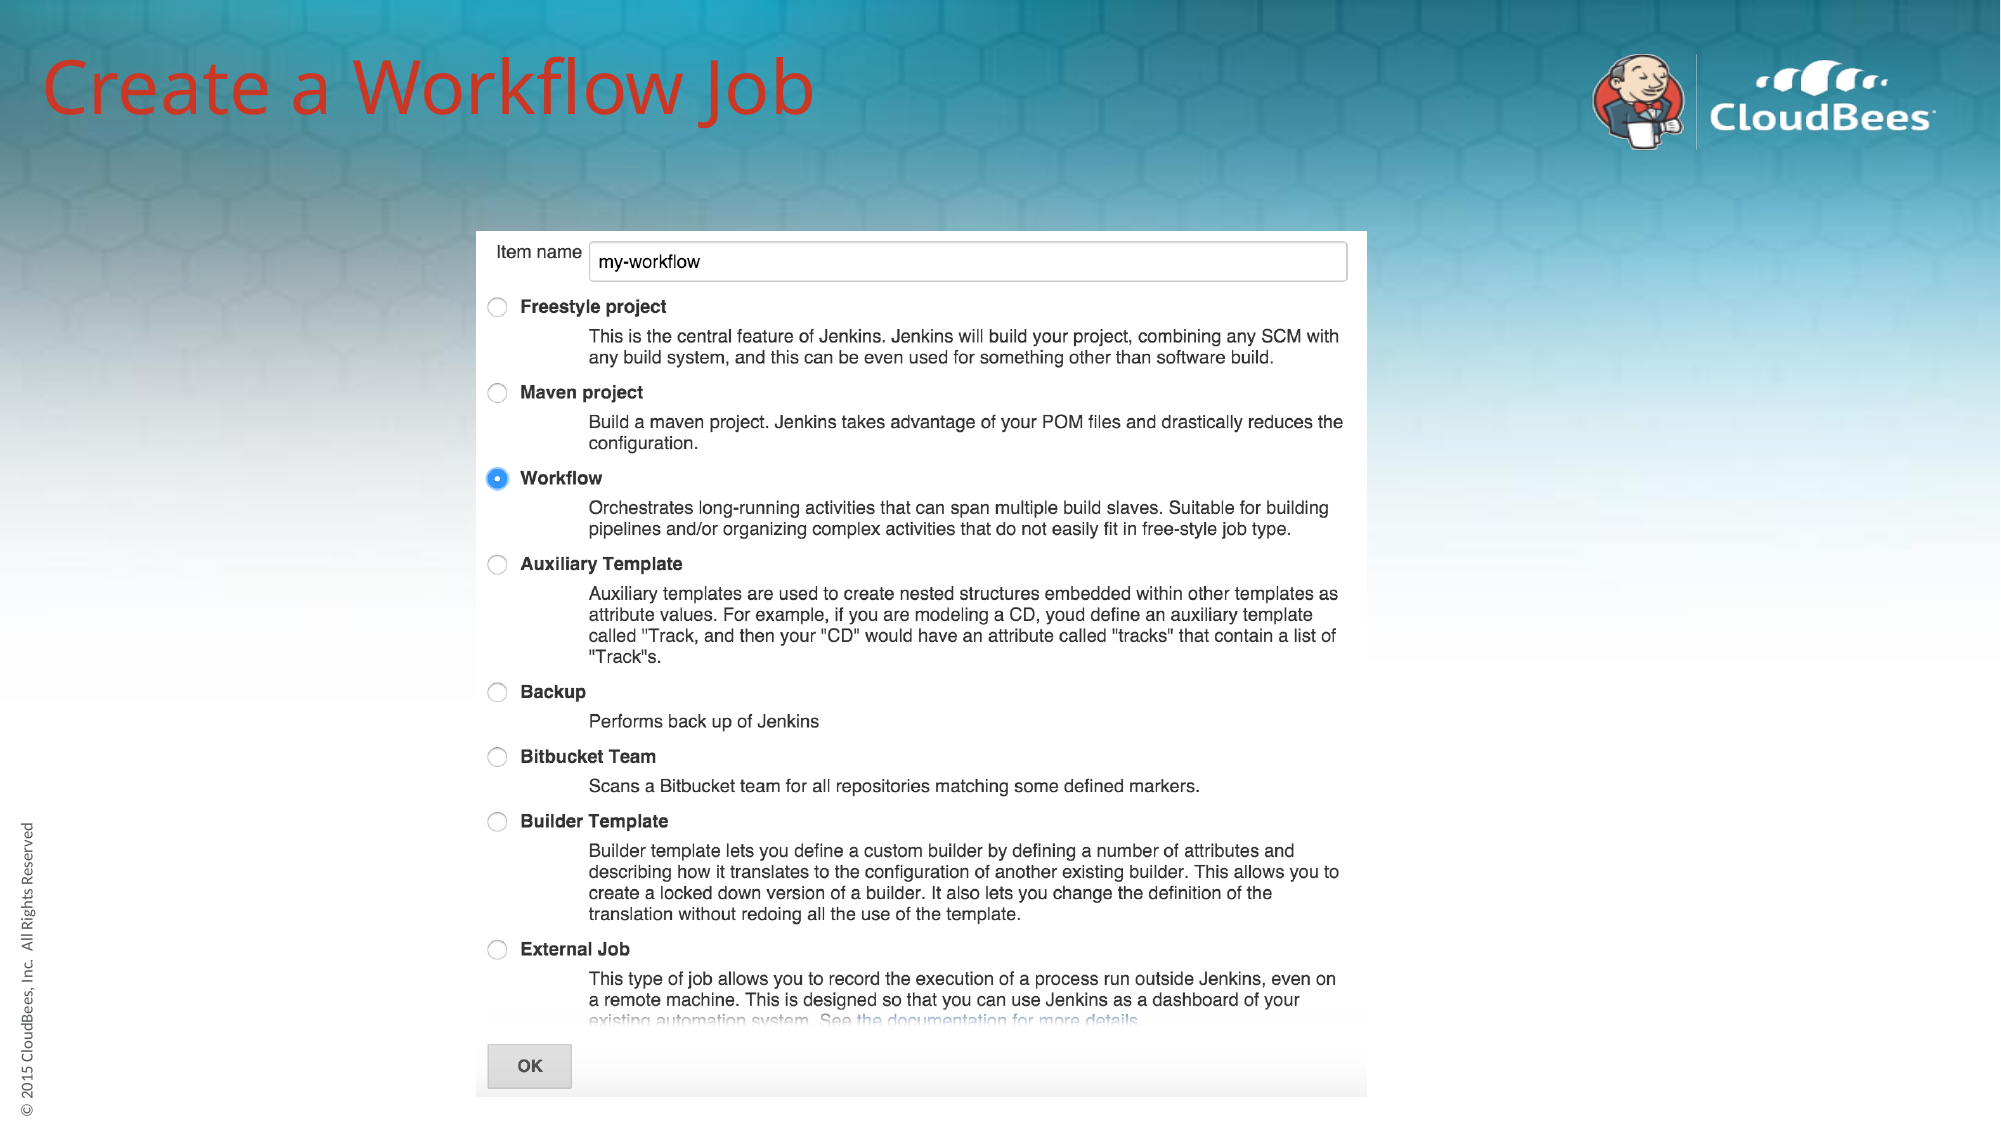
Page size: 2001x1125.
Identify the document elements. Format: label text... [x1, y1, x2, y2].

title Create a Workflow Job [25, 0, 1065, 145]
picture [0, 0, 2001, 1125]
